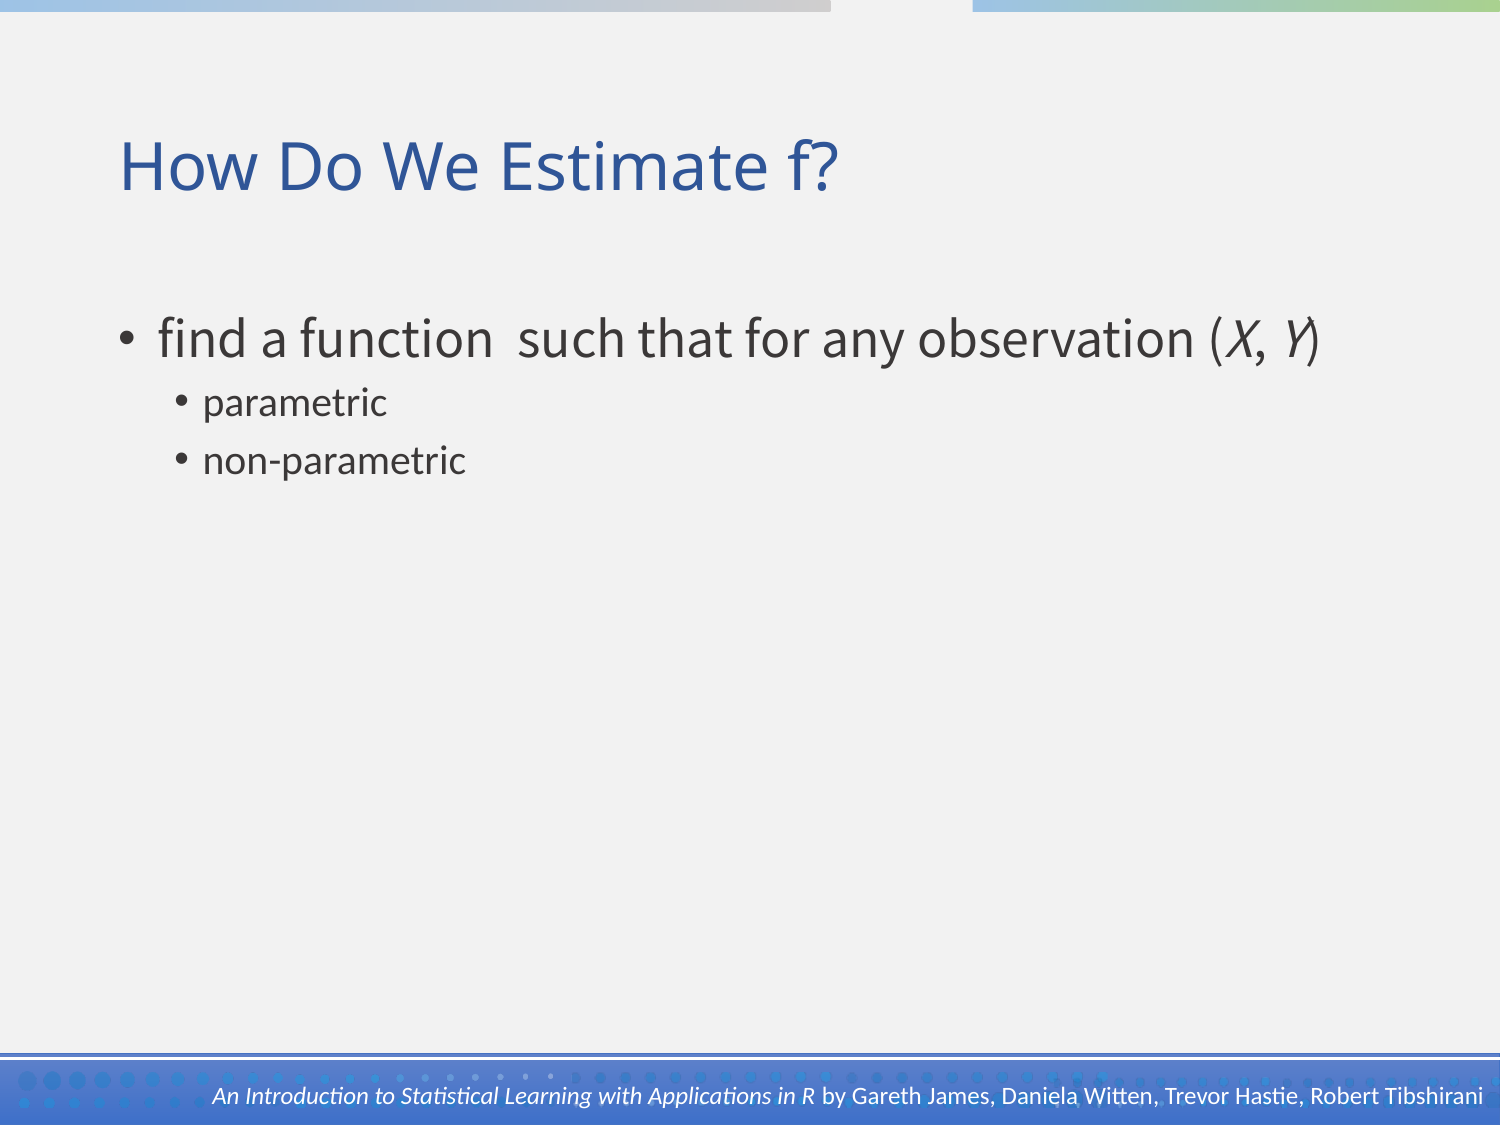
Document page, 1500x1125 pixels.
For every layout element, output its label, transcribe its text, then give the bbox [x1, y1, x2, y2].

title How Do We Estimate f? [103, 59, 1397, 278]
text_box An Introduction to Statistical Learning with Applications in R by Gareth James, Daniela Witten, Trevor Hastie, Robert Tibshirani [0, 1072, 1500, 1118]
